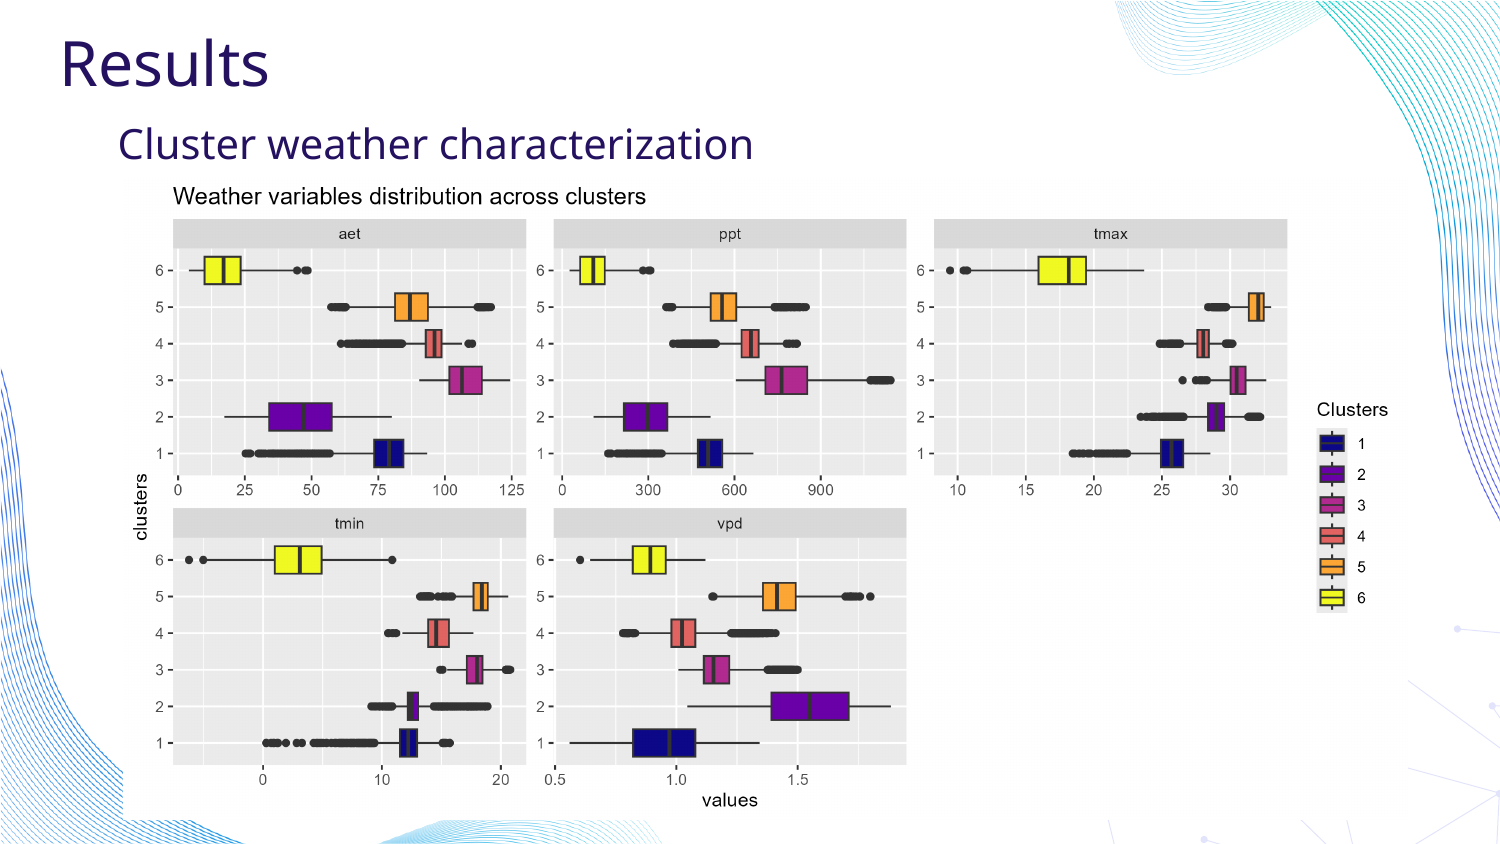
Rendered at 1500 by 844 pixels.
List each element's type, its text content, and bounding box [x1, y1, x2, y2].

list Cluster weather characterization [102, 102, 1367, 160]
picture [0, 0, 1500, 844]
title Results [44, 8, 1309, 103]
